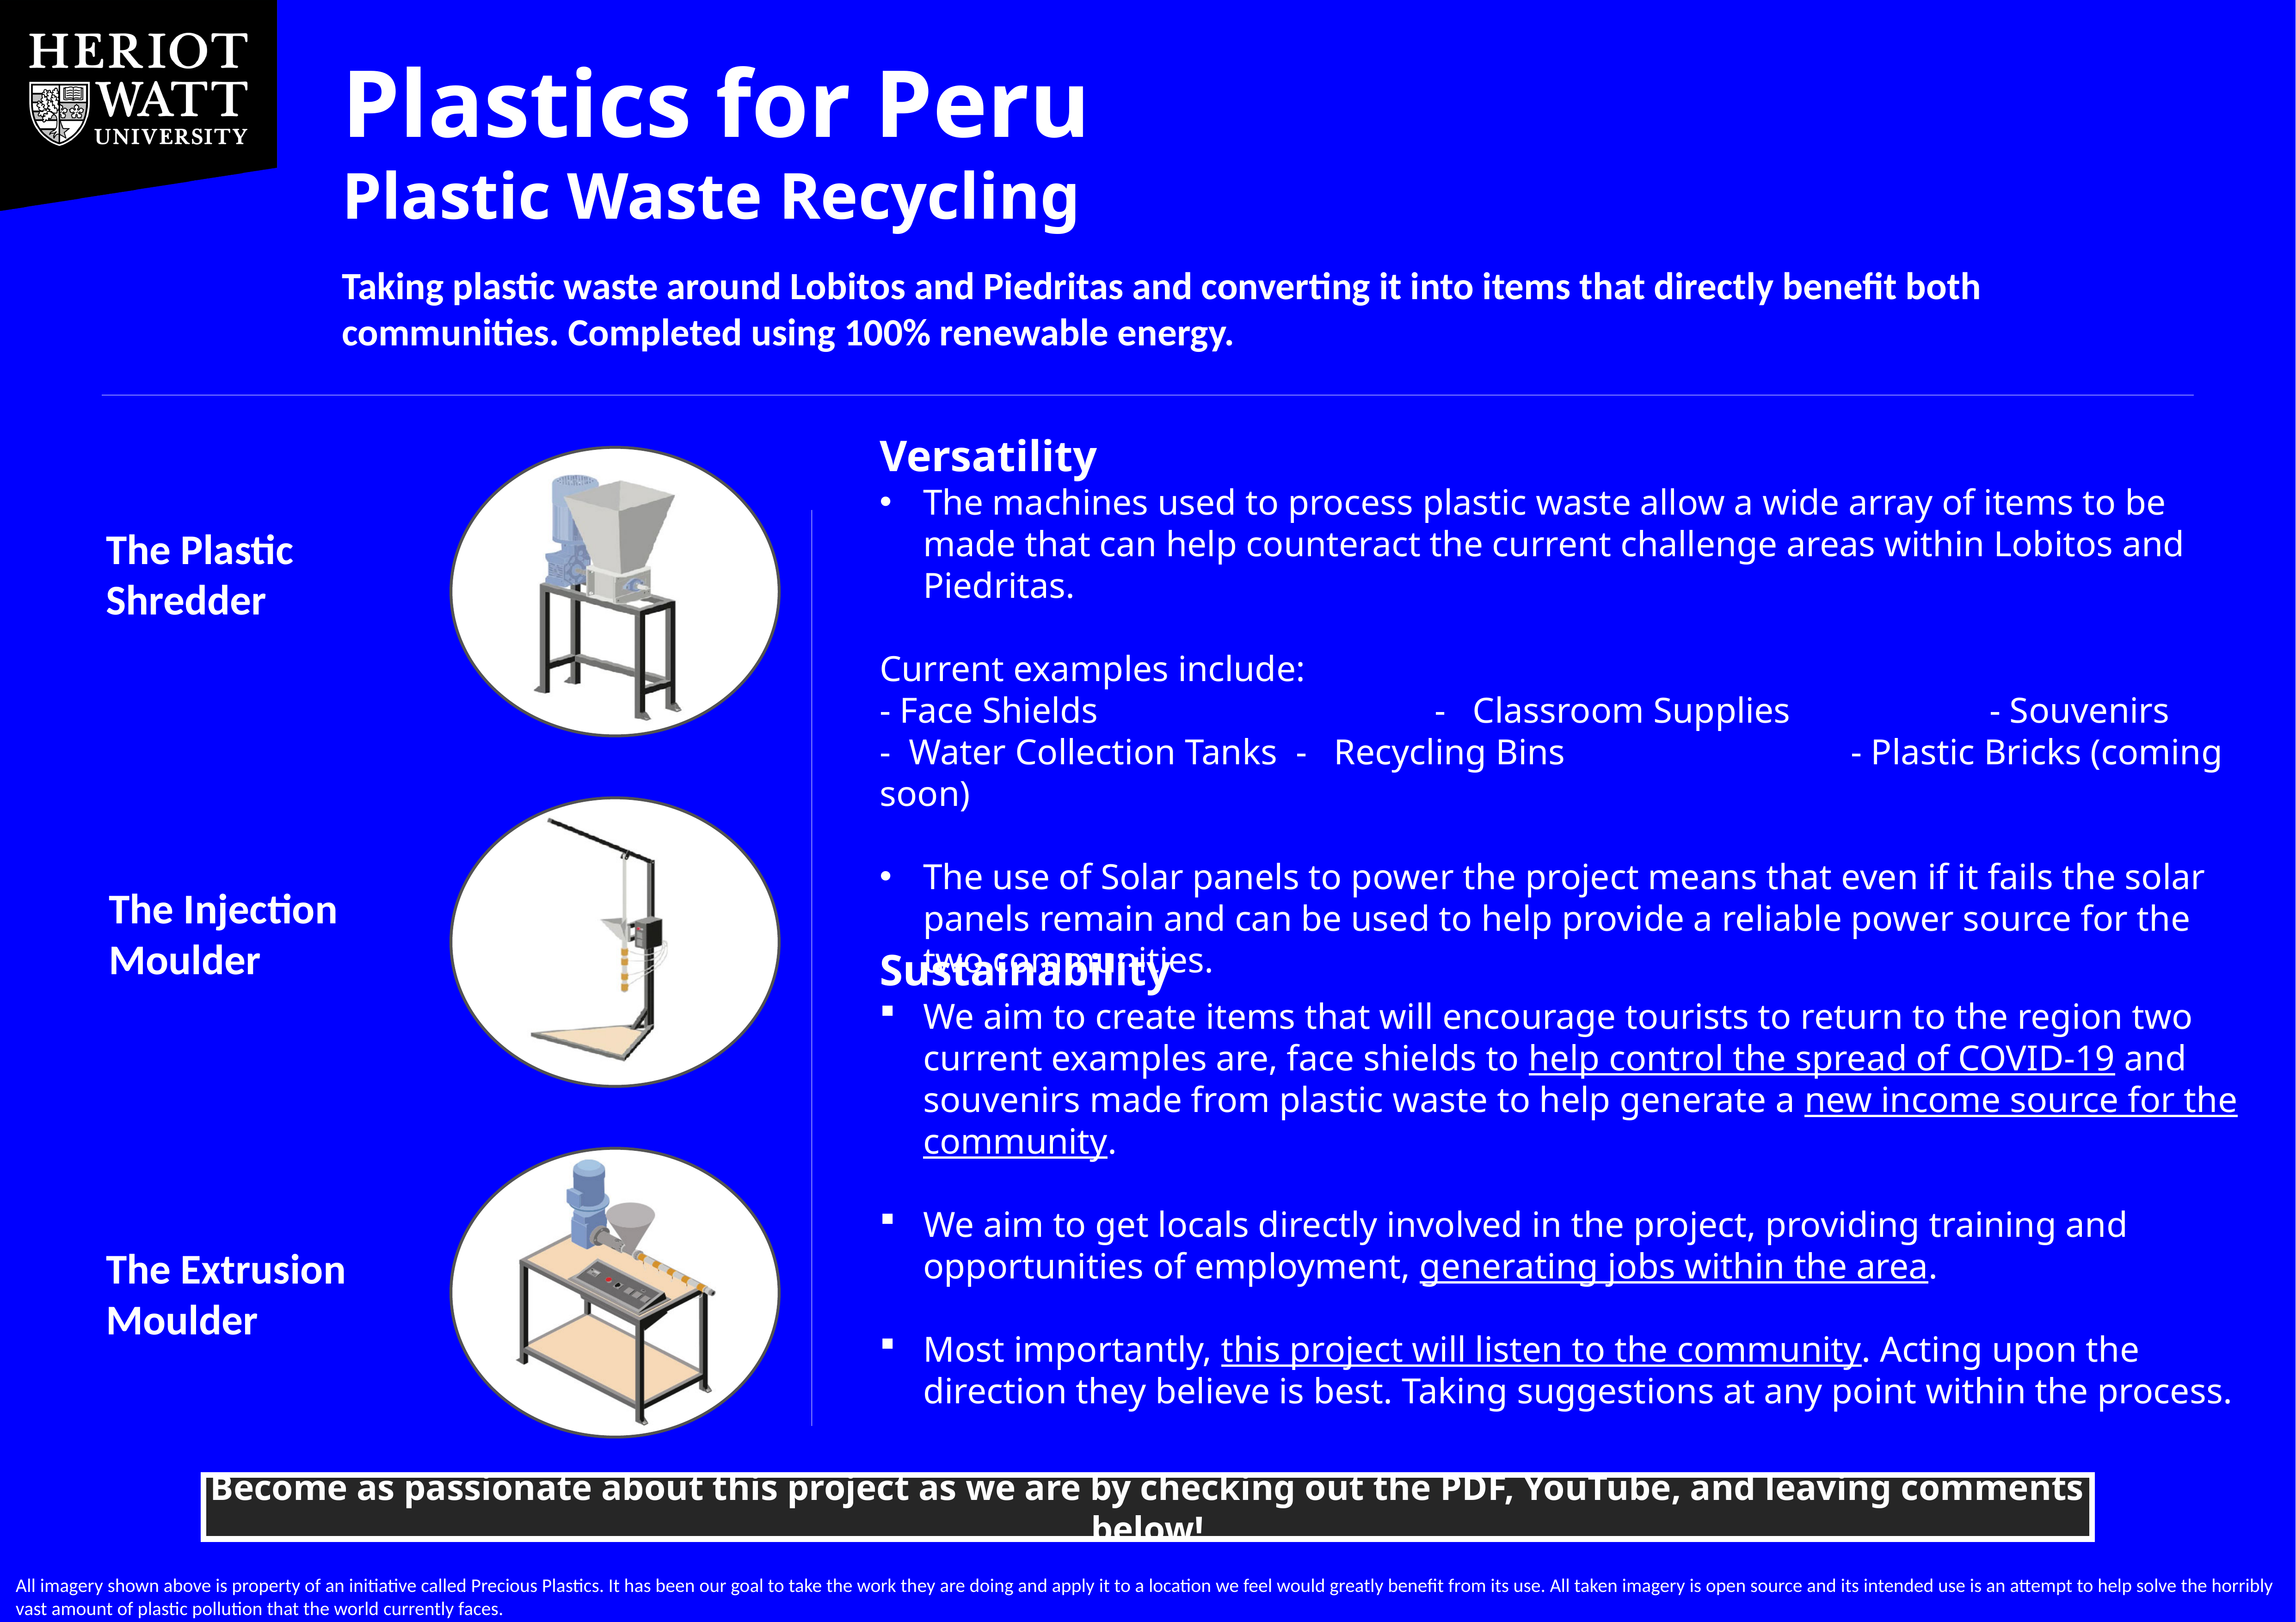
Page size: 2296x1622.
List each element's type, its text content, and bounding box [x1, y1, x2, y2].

picture [451, 1148, 779, 1438]
text_box Plastics for Peru Plastic Waste Recycling [335, 41, 1928, 235]
text_box All imagery shown above is property of an initiative called Precious Plastics. It has been our goal to take the work they are doing and apply it to a location we feel would greatly benefit from its use. All taken imagery is open source and its intended use is an attempt to help solve the horribly vast amount of plastic pollution that the world currently faces. [9, 1569, 2287, 1622]
text_box Become as passionate about this project as we are by checking out the PDF, YouTube, and leaving comments below! [203, 1475, 2093, 1539]
text_box Sustainability We aim to create items that will encourage tourists to return to the region two current examples are, face shields to help control the spread of COVID-19 and souvenirs made from plastic waste to help generate a new income source for the community. We aim to get locals directly involved in the project, providing training and opportunities of employment, generating jobs within the area. Most importantly, this project will listen to the community. Acting upon the direction they believe is best. Taking suggestions at any point within the process. [873, 914, 2279, 1497]
picture [0, 0, 290, 258]
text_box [99, 518, 406, 1348]
picture [451, 798, 779, 1087]
text_box Taking plastic waste around Lobitos and Piedritas and converting it into items that directly benefit both communities. Completed using 100% renewable energy. [335, 257, 2064, 357]
picture [451, 447, 779, 736]
text_box Versatility The machines used to process plastic waste allow a wide array of items to be made that can help counteract the current challenge areas within Lobitos and Piedritas. Current examples include: - Face Shields - Classroom Supplies - Souvenirs - Water Collection Tanks - Recycling Bins - Plastic Bricks (coming soon) The use of Solar panels to power the project means that even if it fails the solar panels remain and can be used to help provide a reliable power source for the two communities. [873, 400, 2253, 1025]
